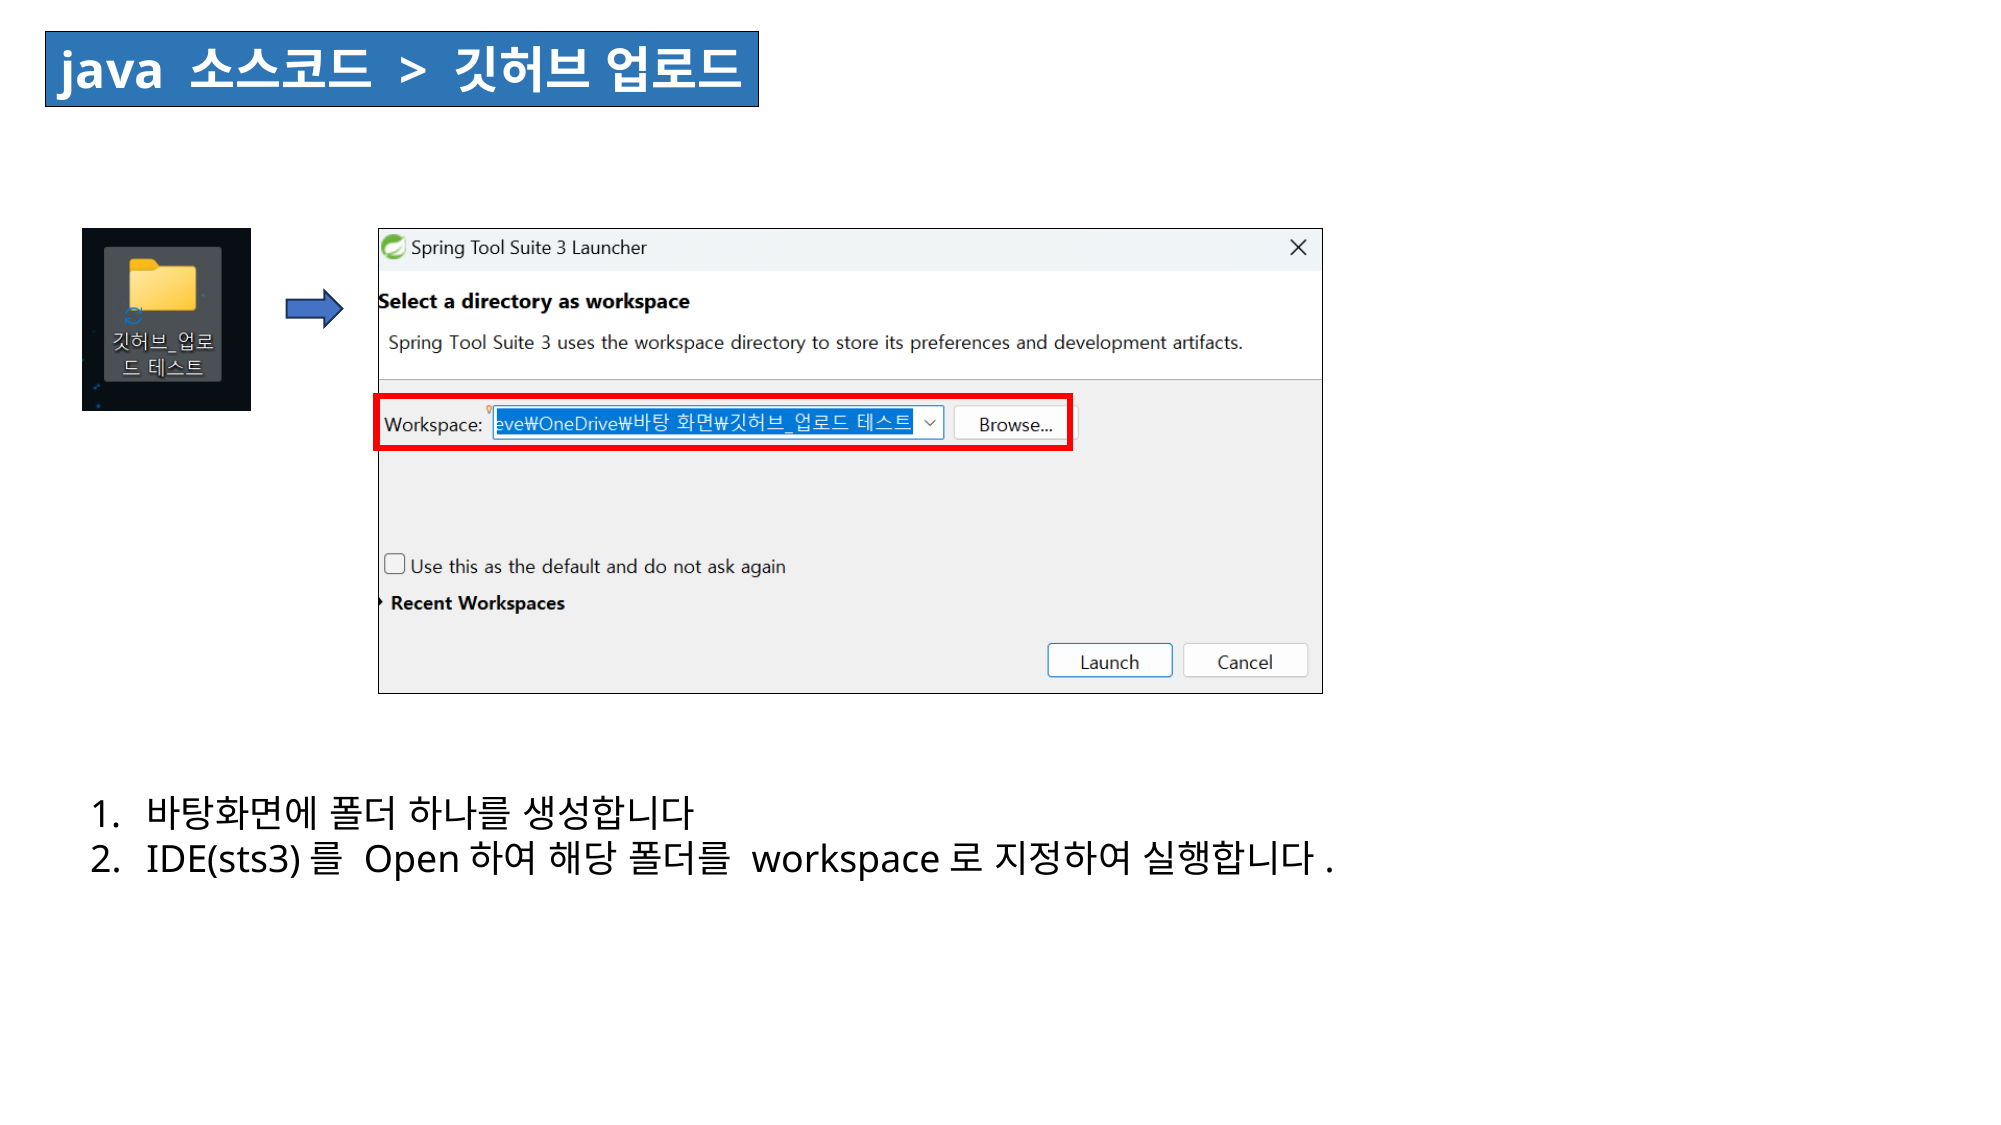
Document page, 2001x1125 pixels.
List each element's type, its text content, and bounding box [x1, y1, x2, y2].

text_box java 소스코드 > 깃허브 업로드 [45, 31, 759, 107]
text_box 바탕화면에 폴더 하나를 생성합니다 IDE(sts3)를 Open하여 해당 폴더를 workspace로 지정하여 실행합니다. [75, 782, 1360, 887]
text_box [82, 228, 1323, 694]
